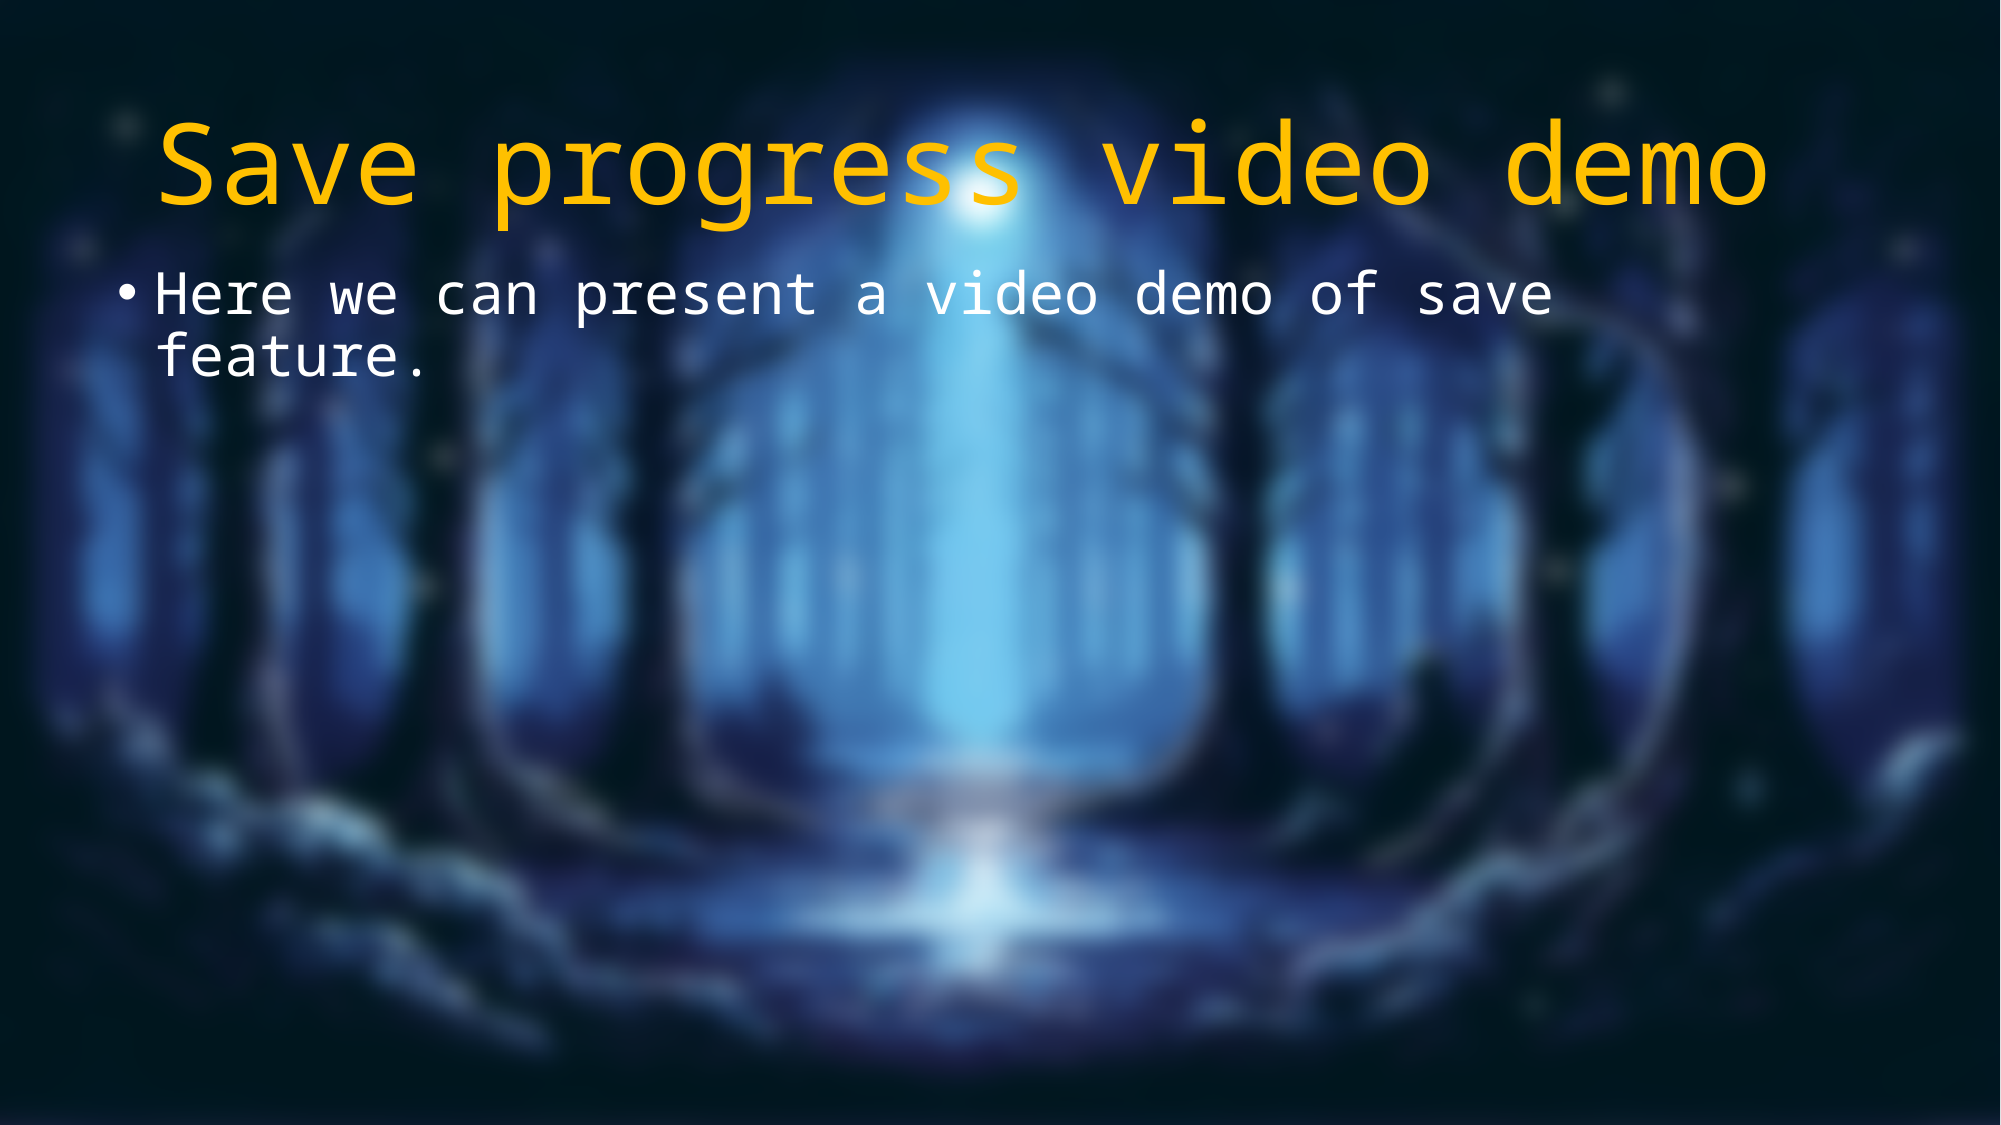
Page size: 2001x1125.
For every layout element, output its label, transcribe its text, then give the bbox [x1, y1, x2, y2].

picture [0, 0, 2001, 1125]
list Here we can present a video demo of save feature. [101, 256, 1827, 1025]
title Save progress video demo [137, 59, 1863, 278]
